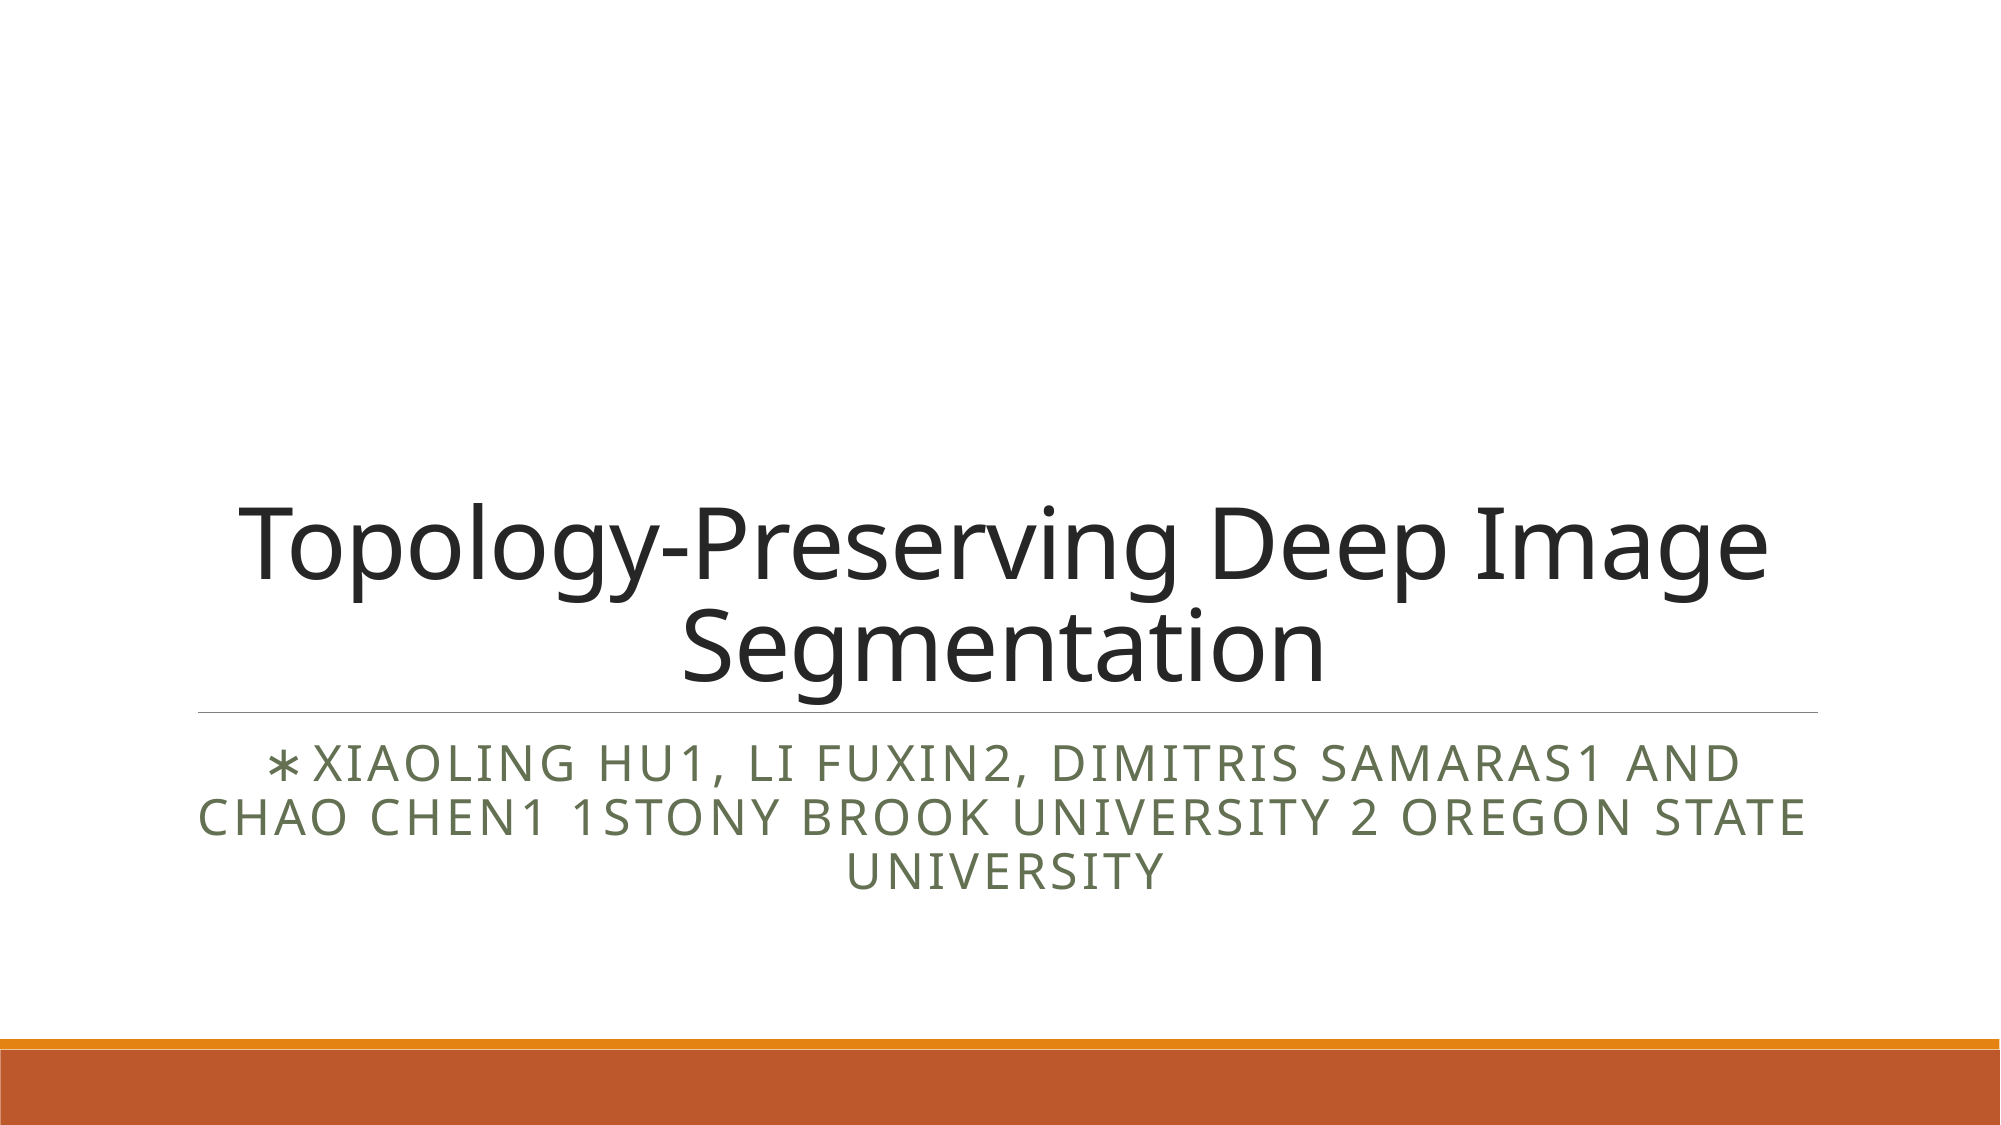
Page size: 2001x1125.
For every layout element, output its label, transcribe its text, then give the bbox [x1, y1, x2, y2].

title ﻿Topology-Preserving Deep Image Segmentation [180, 124, 1830, 710]
list ﻿∗Xiaoling Hu1, Li Fuxin2, Dimitris Samaras1 and Chao Chen1 1Stony Brook University 2 Oregon State University [180, 730, 1830, 918]
